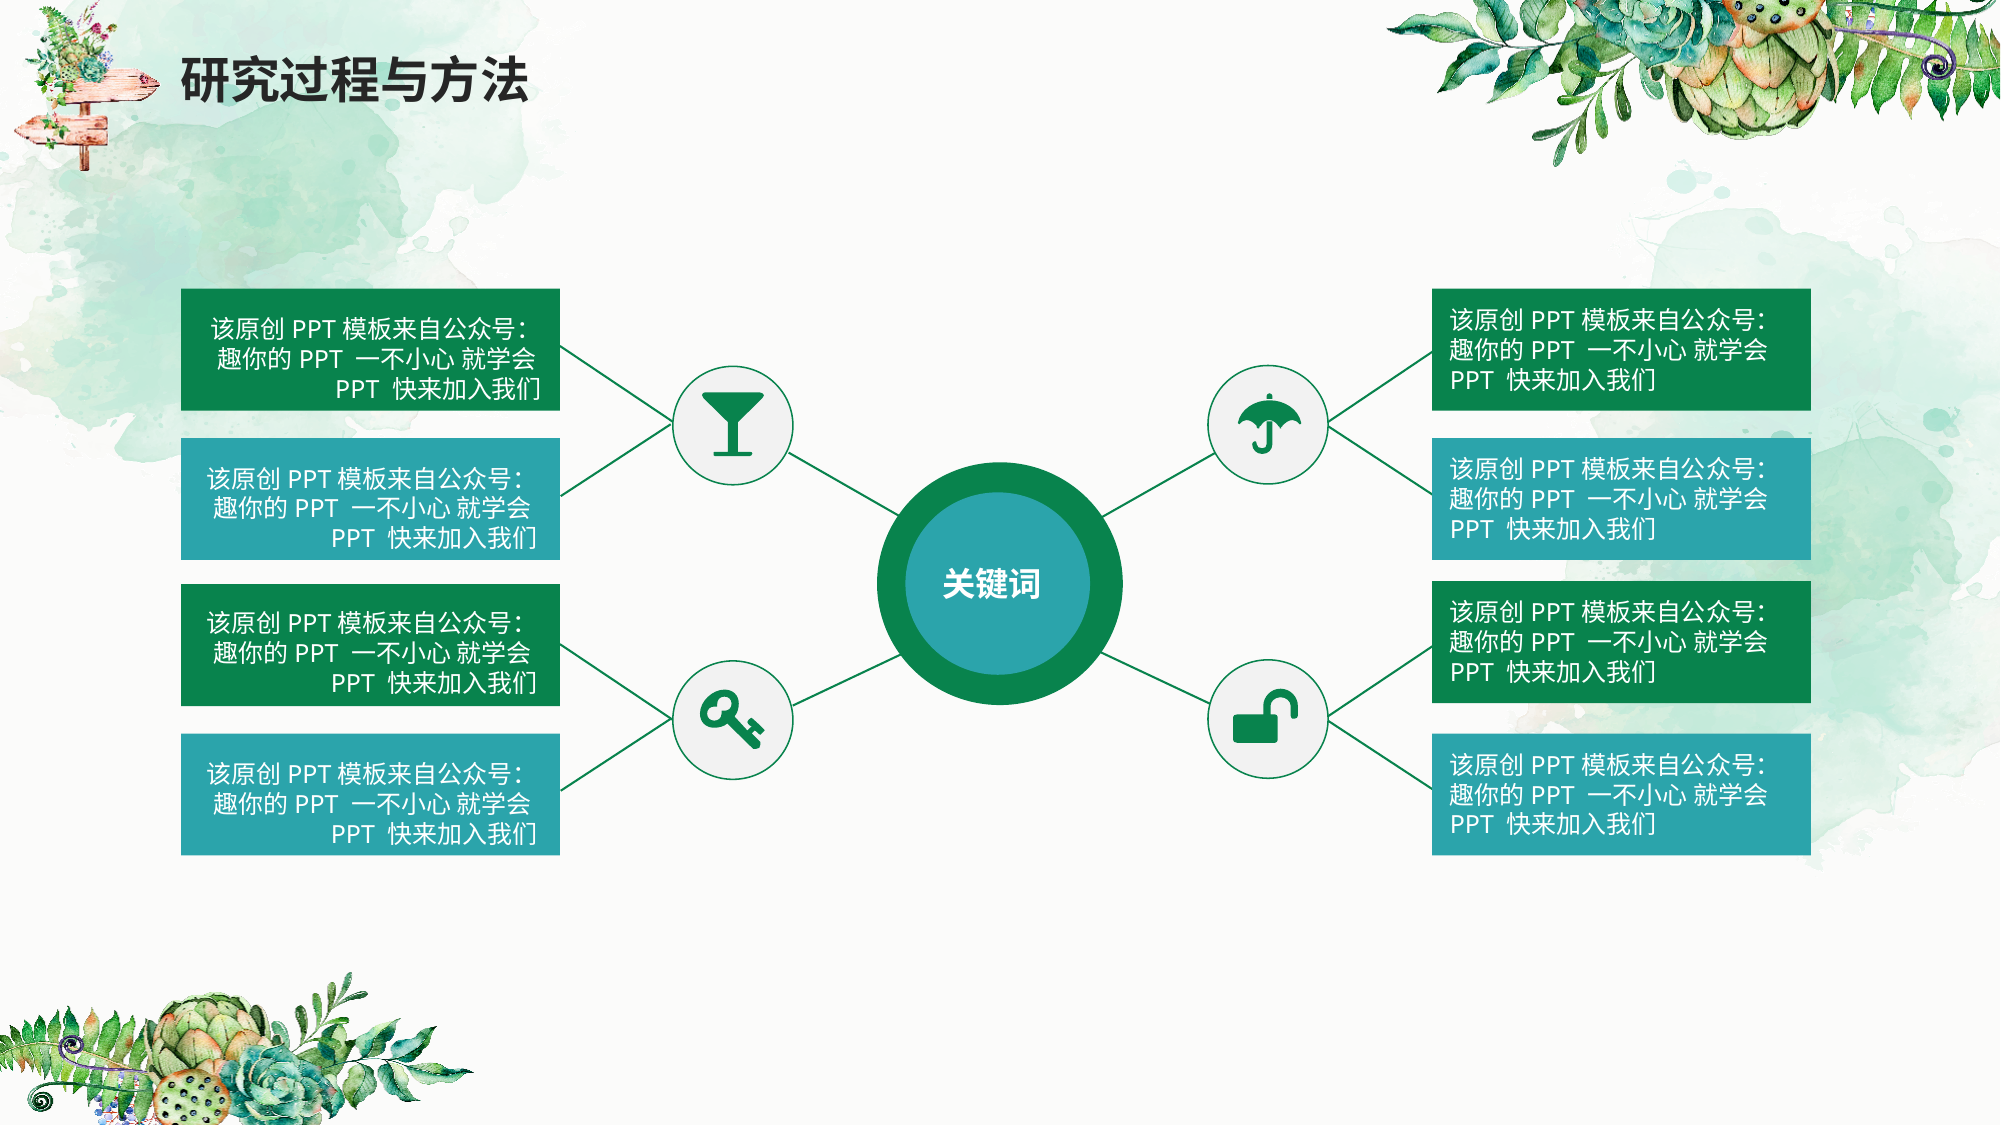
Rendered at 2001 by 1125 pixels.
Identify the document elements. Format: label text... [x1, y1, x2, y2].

text_box [905, 492, 1091, 675]
text_box 关键词 [927, 555, 1058, 611]
text_box [181, 584, 560, 707]
text_box 该原创PPT模板来自公众号：趣你的PPT 一不小心 就学会PPT 快来加入我们 [194, 607, 538, 698]
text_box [1207, 365, 1329, 484]
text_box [672, 660, 793, 780]
text_box 研究过程与方法 [165, 36, 674, 122]
text_box [1432, 438, 1811, 560]
text_box [181, 733, 560, 856]
text_box [877, 462, 1123, 706]
text_box 该原创PPT模板来自公众号：趣你的PPT 一不小心 就学会PPT 快来加入我们 [1449, 453, 1794, 544]
text_box 该原创PPT模板来自公众号：趣你的PPT 一不小心 就学会PPT 快来加入我们 [1449, 749, 1794, 840]
text_box 该原创PPT模板来自公众号：趣你的PPT 一不小心 就学会PPT 快来加入我们 [194, 758, 538, 849]
text_box 该原创PPT模板来自公众号：趣你的PPT 一不小心 就学会PPT 快来加入我们 [1449, 304, 1794, 395]
text_box [1432, 733, 1811, 856]
text_box 该原创PPT模板来自公众号：趣你的PPT 一不小心 就学会PPT 快来加入我们 [198, 313, 543, 404]
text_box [672, 366, 793, 485]
text_box [181, 288, 560, 411]
text_box [1432, 288, 1811, 411]
picture [0, 0, 2001, 1125]
text_box 该原创PPT模板来自公众号：趣你的PPT 一不小心 就学会PPT 快来加入我们 [194, 463, 538, 553]
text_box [1207, 659, 1329, 779]
text_box [181, 438, 560, 560]
text_box [1432, 581, 1811, 704]
text_box 该原创PPT模板来自公众号：趣你的PPT 一不小心 就学会PPT 快来加入我们 [1449, 596, 1794, 687]
